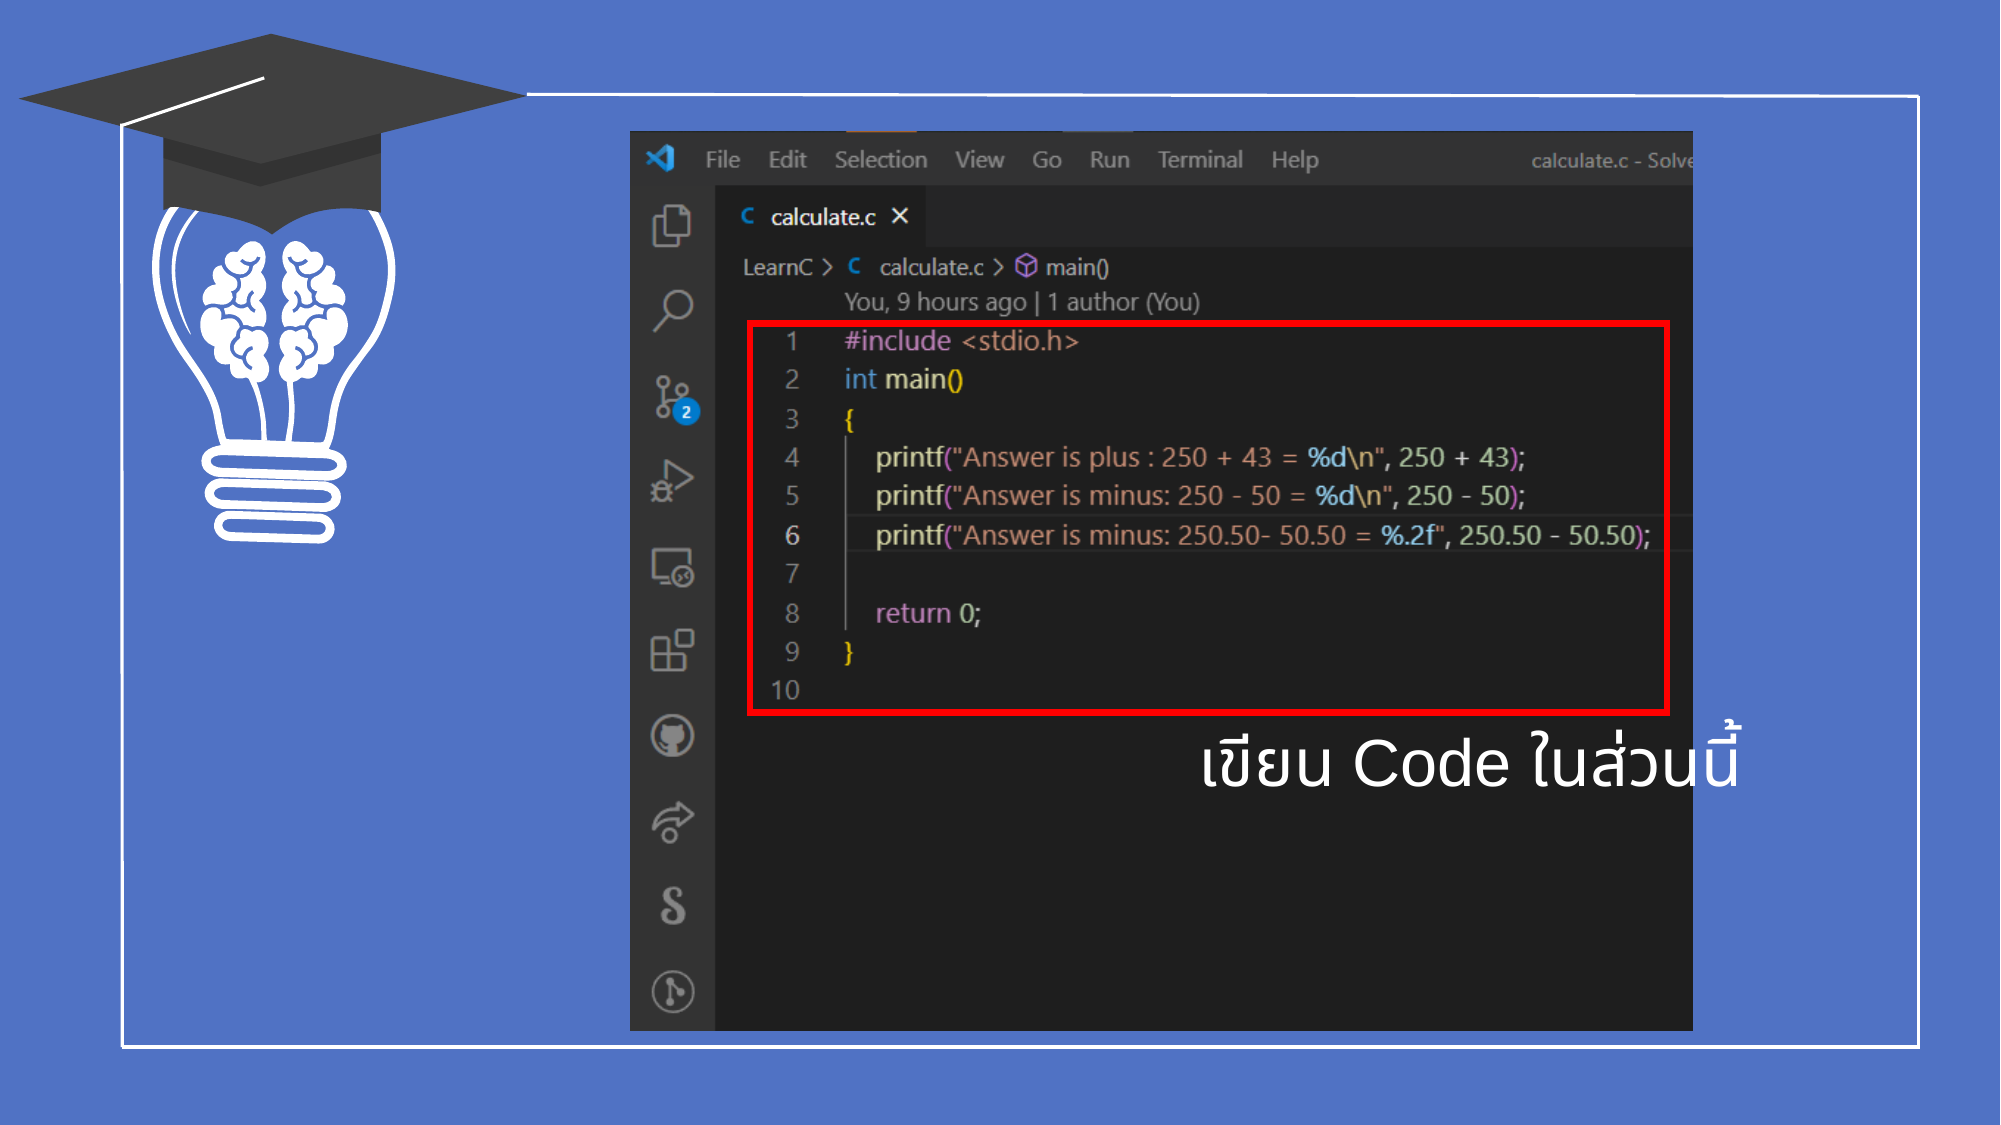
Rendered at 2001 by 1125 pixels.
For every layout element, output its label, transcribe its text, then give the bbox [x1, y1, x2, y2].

picture [630, 131, 1693, 1031]
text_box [18, 33, 527, 1048]
text_box เขียน Code ในส่วนนี้ [1693, 712, 1797, 808]
